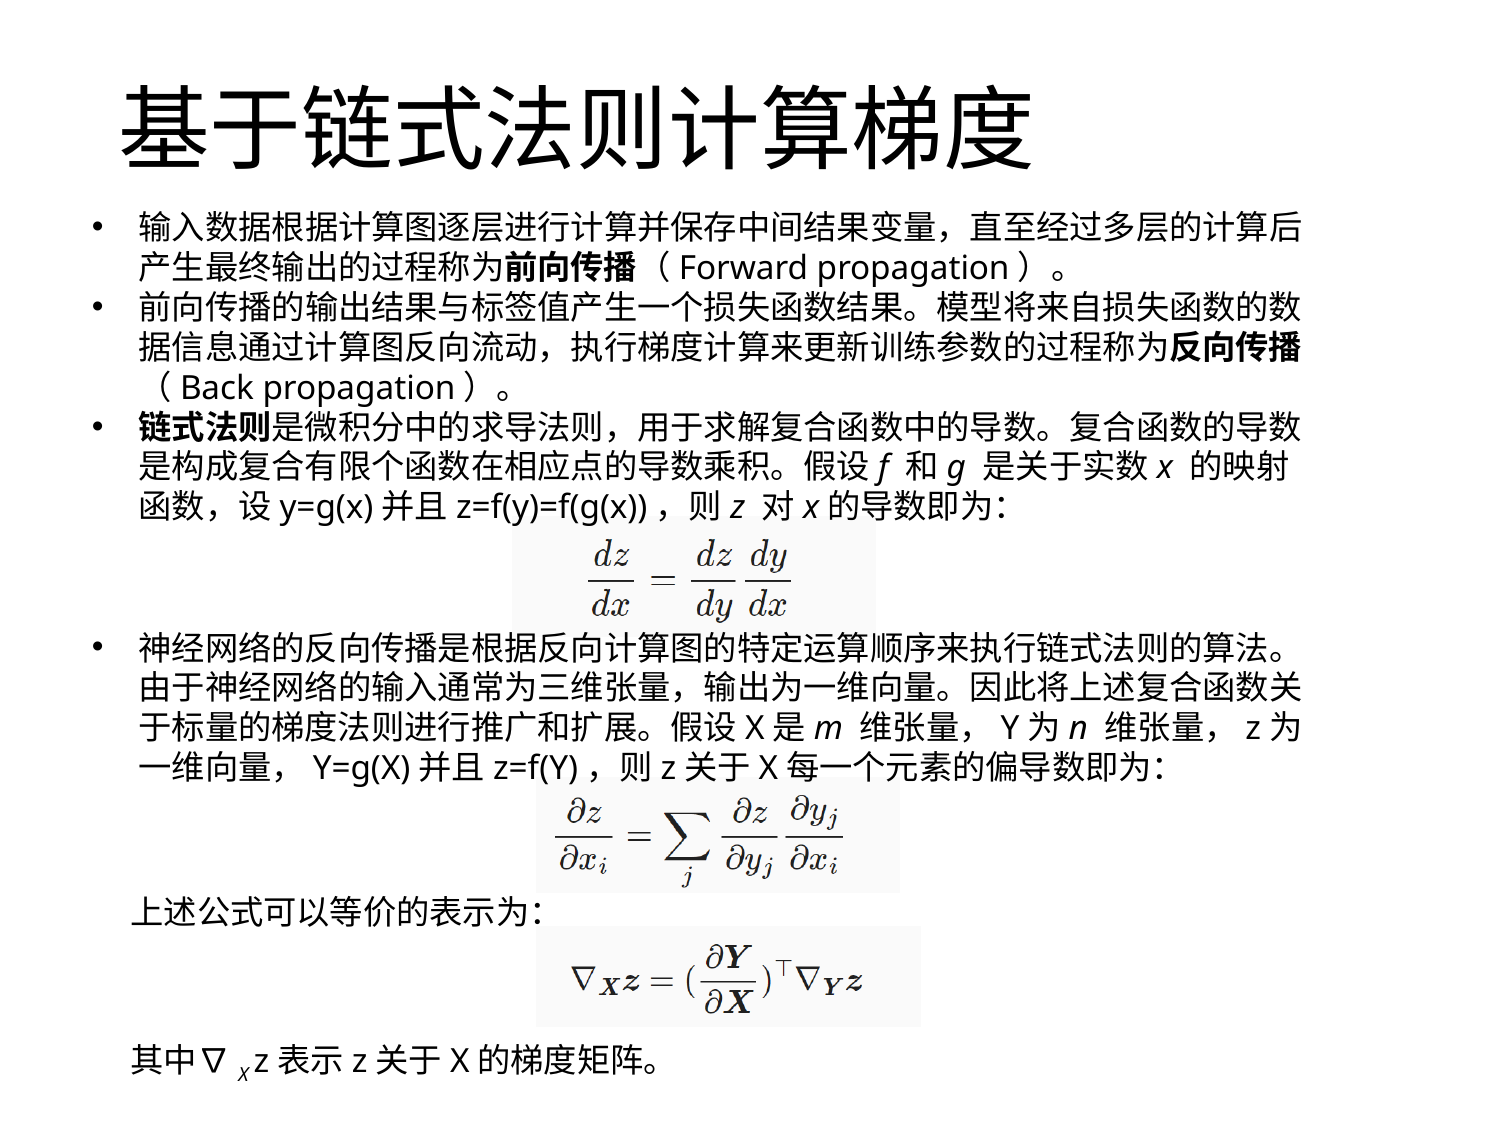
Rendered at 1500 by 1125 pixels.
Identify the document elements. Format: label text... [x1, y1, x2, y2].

picture [512, 516, 876, 637]
title 基于链式法则计算梯度 [103, 24, 1397, 242]
text_box 上述公式可以等价的表示为： [115, 883, 843, 939]
picture [536, 777, 900, 893]
text_box 神经网络的反向传播是根据反向计算图的特定运算顺序来执行链式法则的算法。由于神经网络的输入通常为三维张量，输出为一维向量。因此将上述复合函数关于标量的梯度法则进行推广和扩展。假设X是m 维张量，Y为n 维张量，z为一维向量，Y=g(X)并且z=f(Y)，则z关于X每一个元素的偏导数即为： [77, 619, 1333, 794]
picture [536, 926, 921, 1027]
text_box 其中∇X z表示z关于X的梯度矩阵。 [115, 1032, 891, 1093]
text_box 输入数据根据计算图逐层进行计算并保存中间结果变量，直至经过多层的计算后产生最终输出的过程称为前向传播（Forward propagation）。 前向传播的输出结果与标签值产生一个损失函数结果。模型将来自损失函数的数据信息通过计算图反向流动，执行梯度计算来更新训练参数的过程称为反向传播（Back propagation）。 链式法则是微积分中的求导法则，用于求解复合函数中的导数。复合函数的导数是构成复合有限个函数在相应点的导数乘积。假设f 和g 是关于实数x 的映射函数，设y=g(x)并且z=f(y)=f(g(x))，则z 对x的导数即为： [77, 198, 1333, 573]
